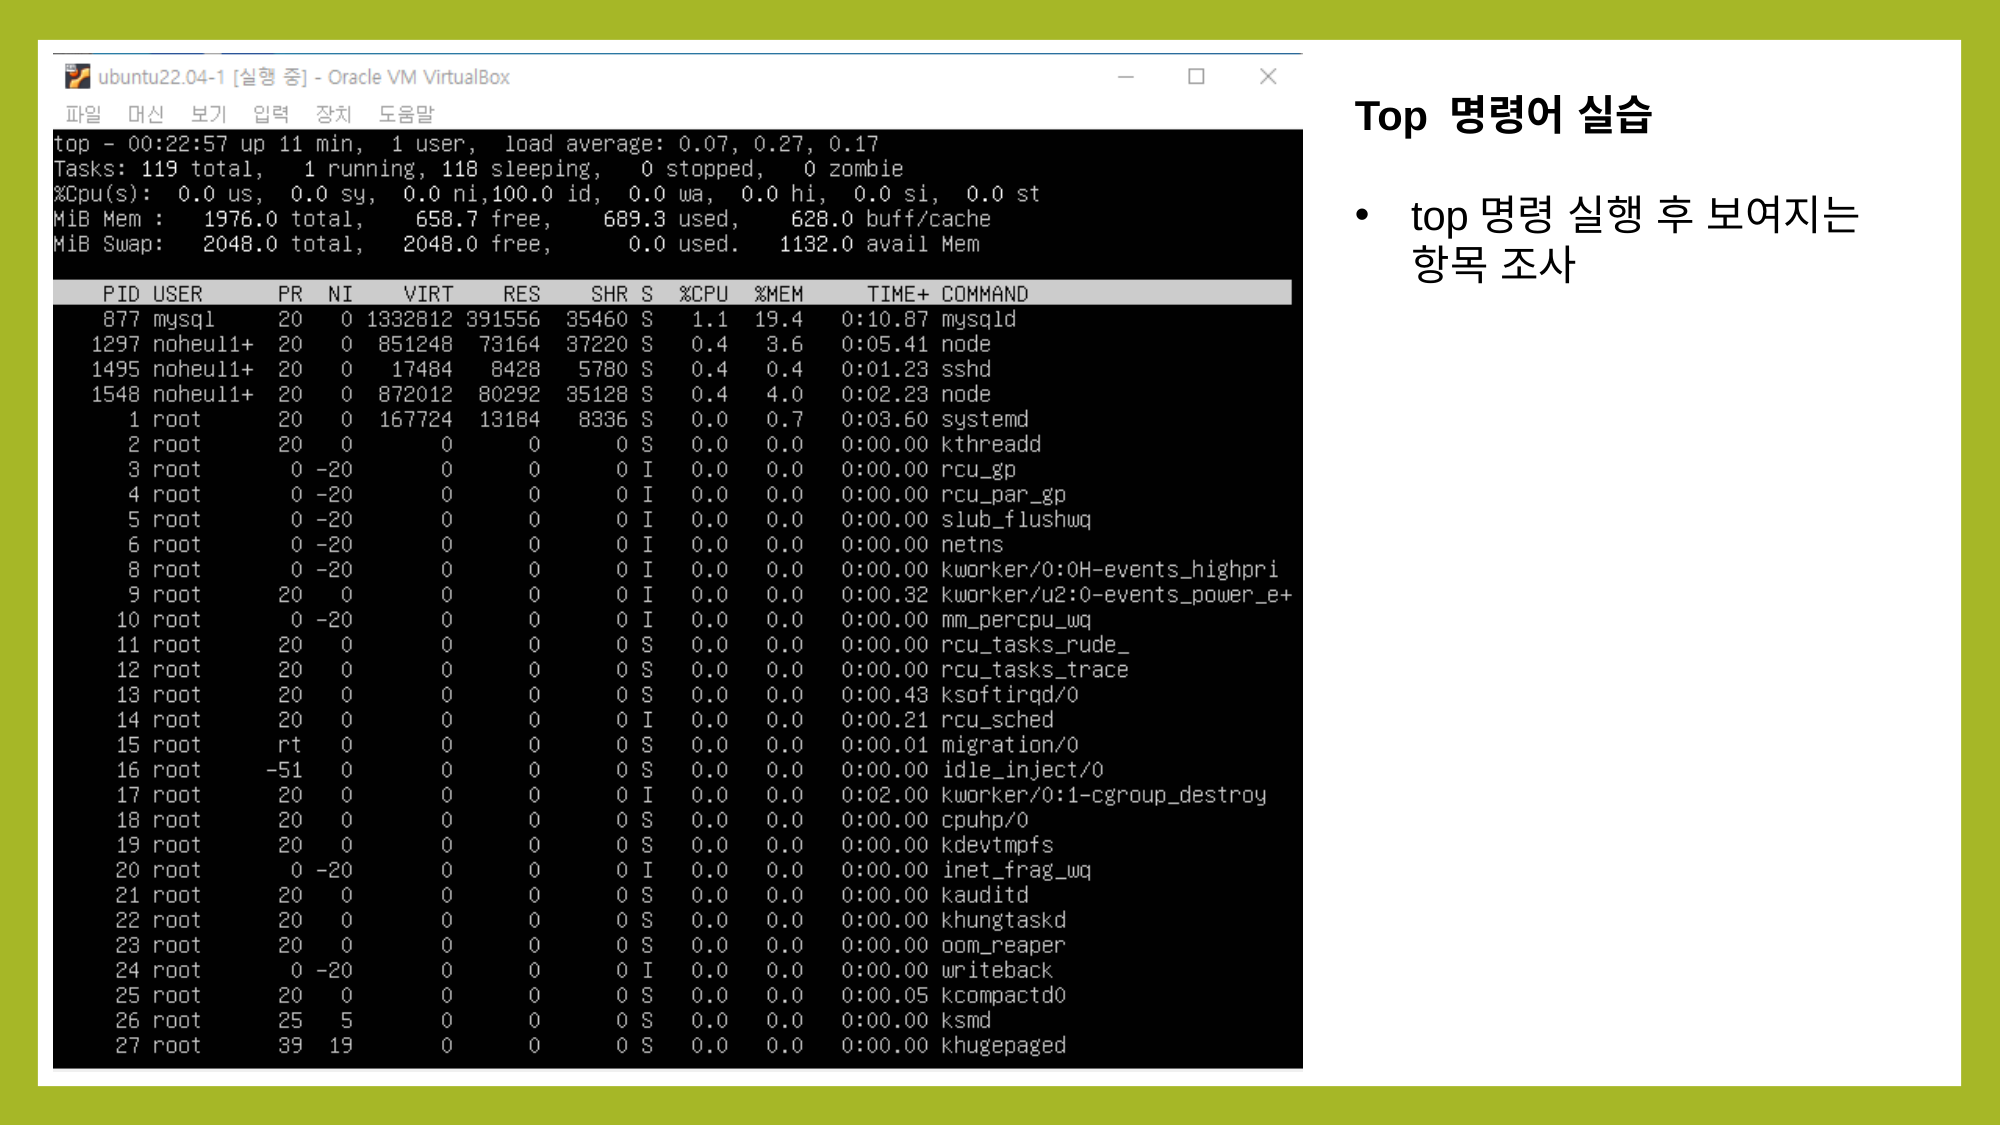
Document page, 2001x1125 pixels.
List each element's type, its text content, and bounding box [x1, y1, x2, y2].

text_box Top 명령어 실습 top명령 실행 후 보여지는 항목 조사 [1340, 81, 1983, 342]
picture [53, 53, 1303, 1072]
